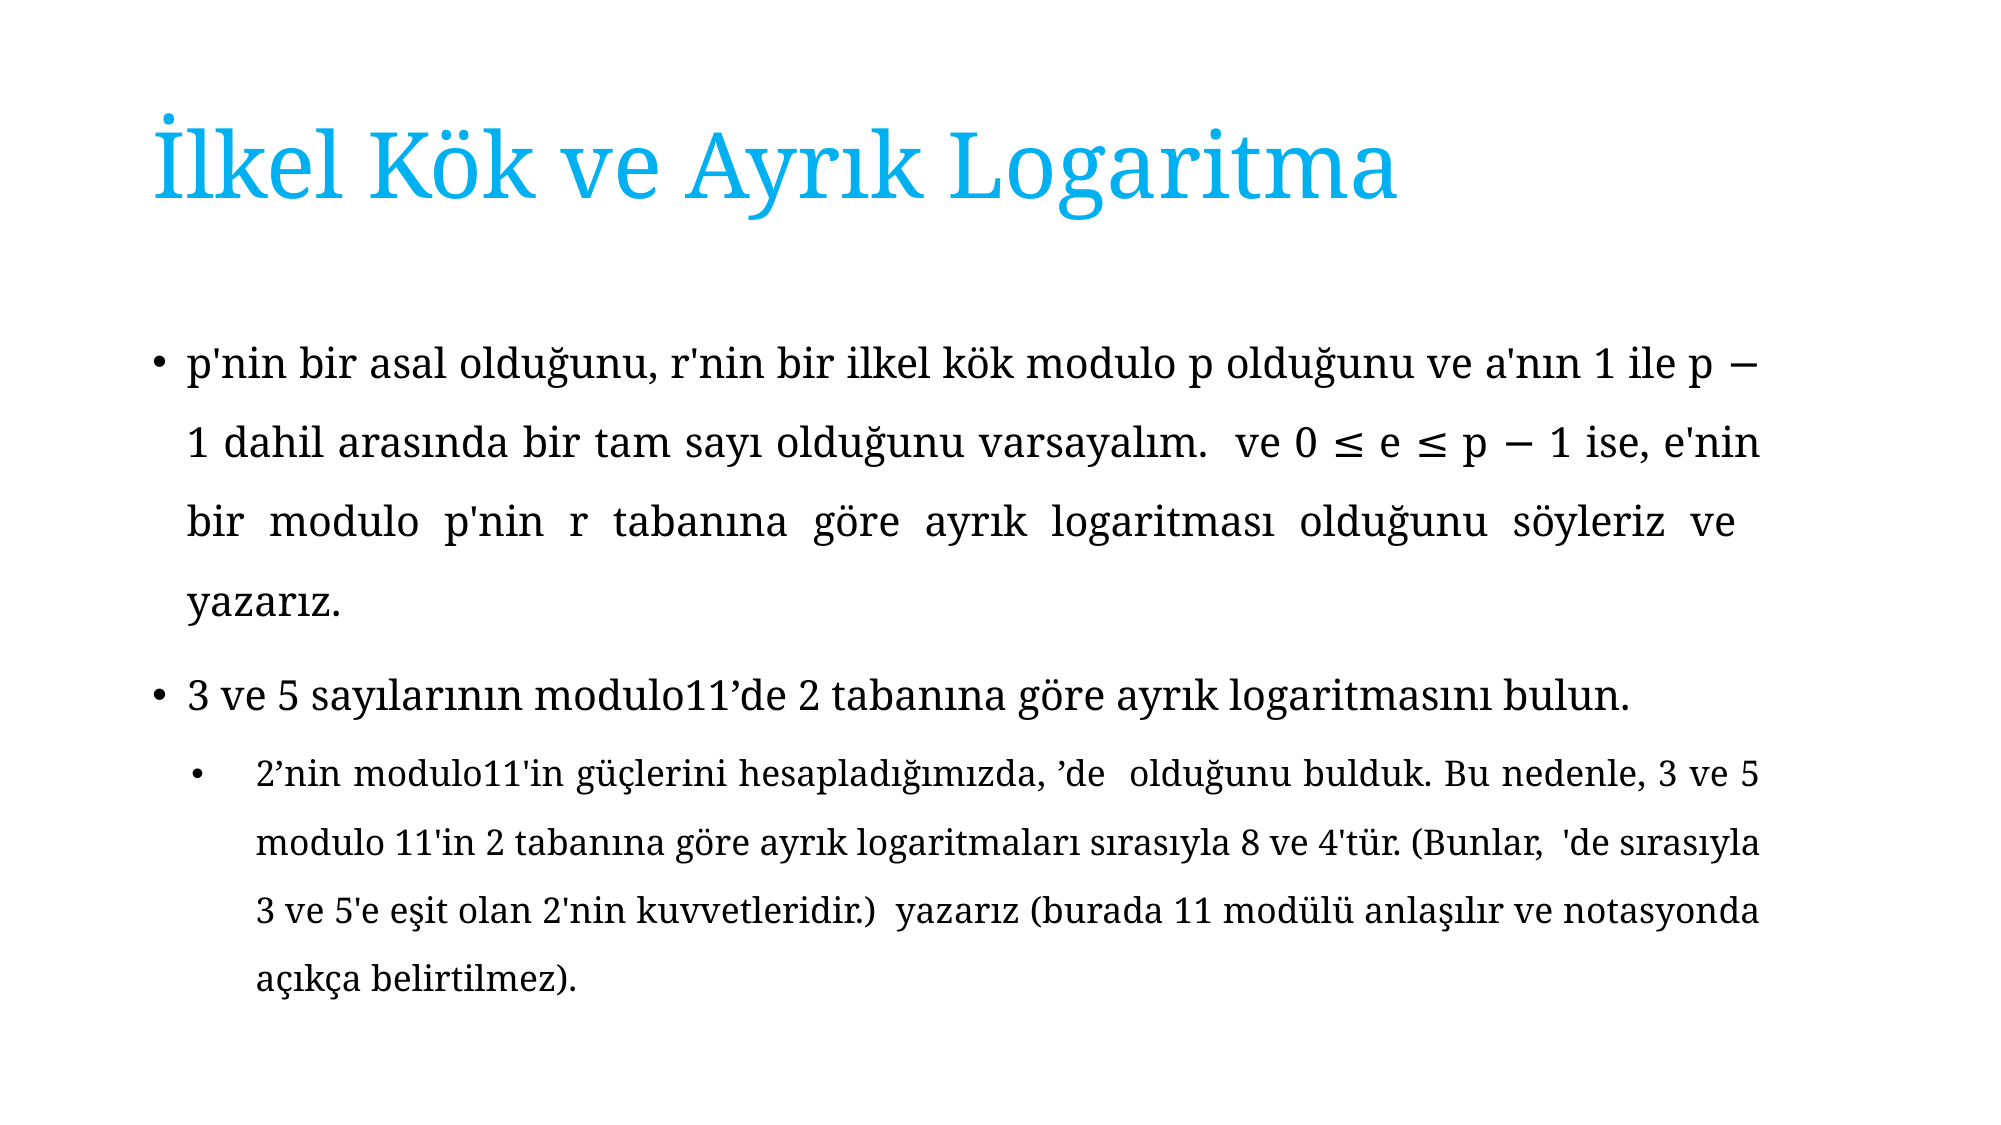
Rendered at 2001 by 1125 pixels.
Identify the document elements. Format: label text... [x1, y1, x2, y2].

title İlkel Kök ve Ayrık Logaritma [137, 59, 1863, 278]
